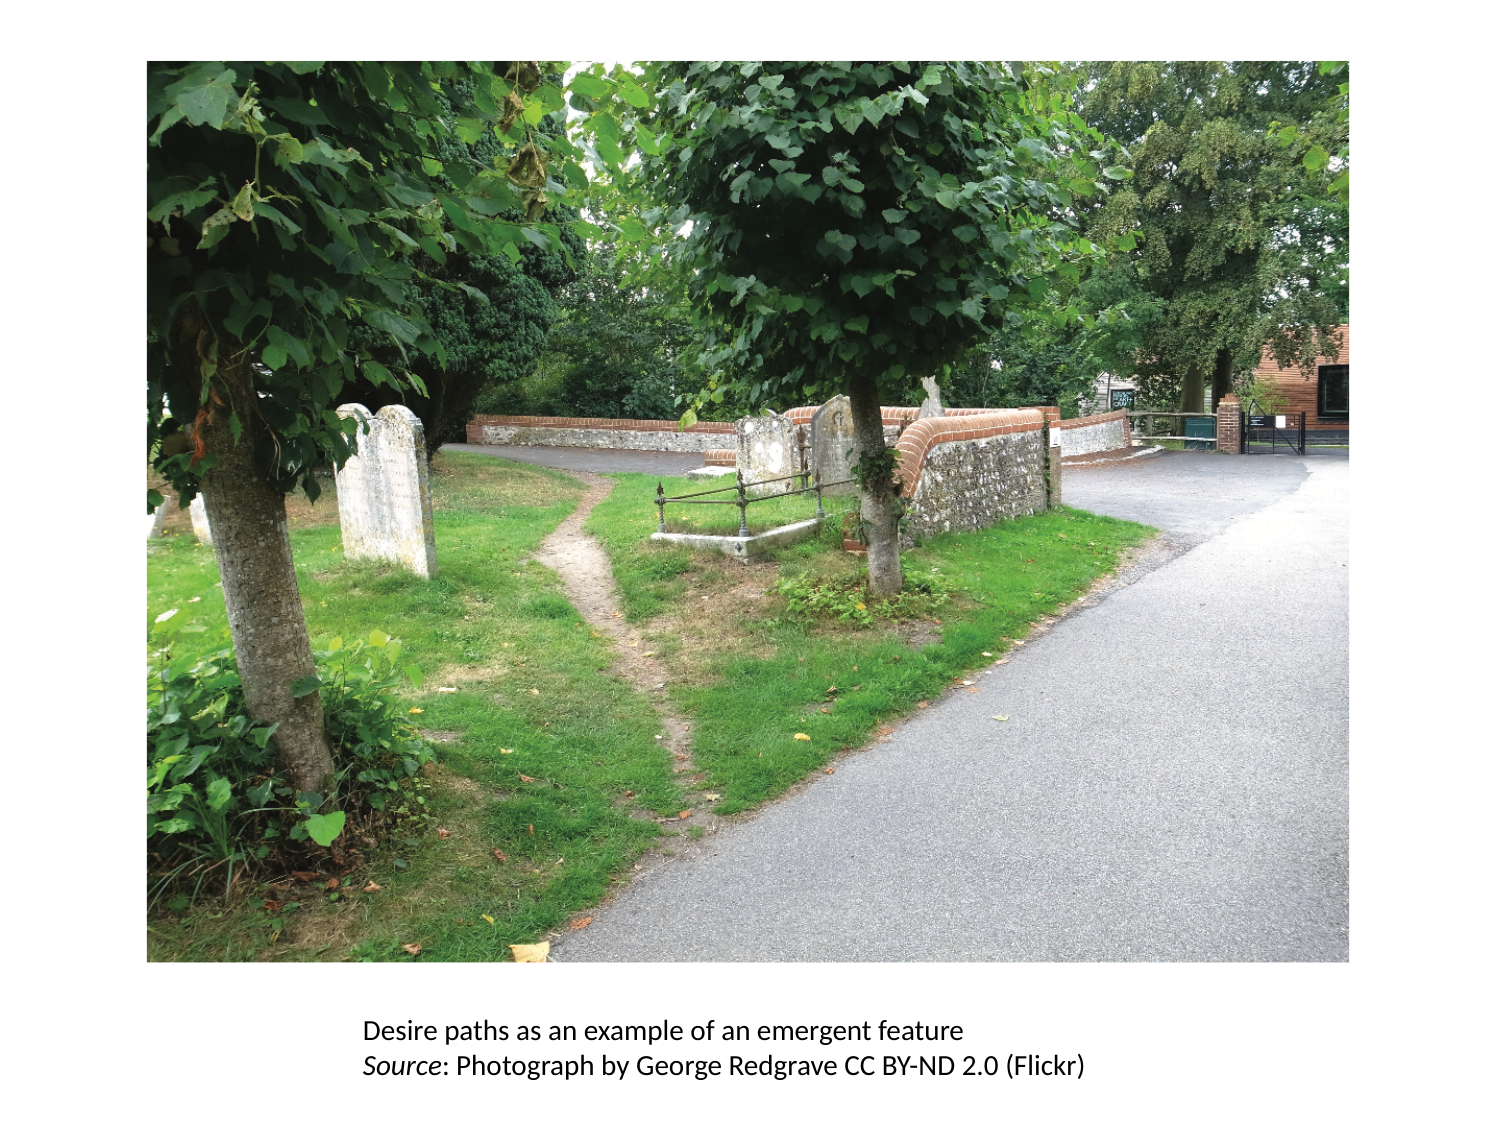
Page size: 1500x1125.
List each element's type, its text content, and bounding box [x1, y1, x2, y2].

text_box Desire paths as an example of an emergent feature Source: Photograph by George Redgrave CC BY-ND 2.0 (Flickr) [348, 1003, 1131, 1089]
picture [125, 37, 1370, 976]
